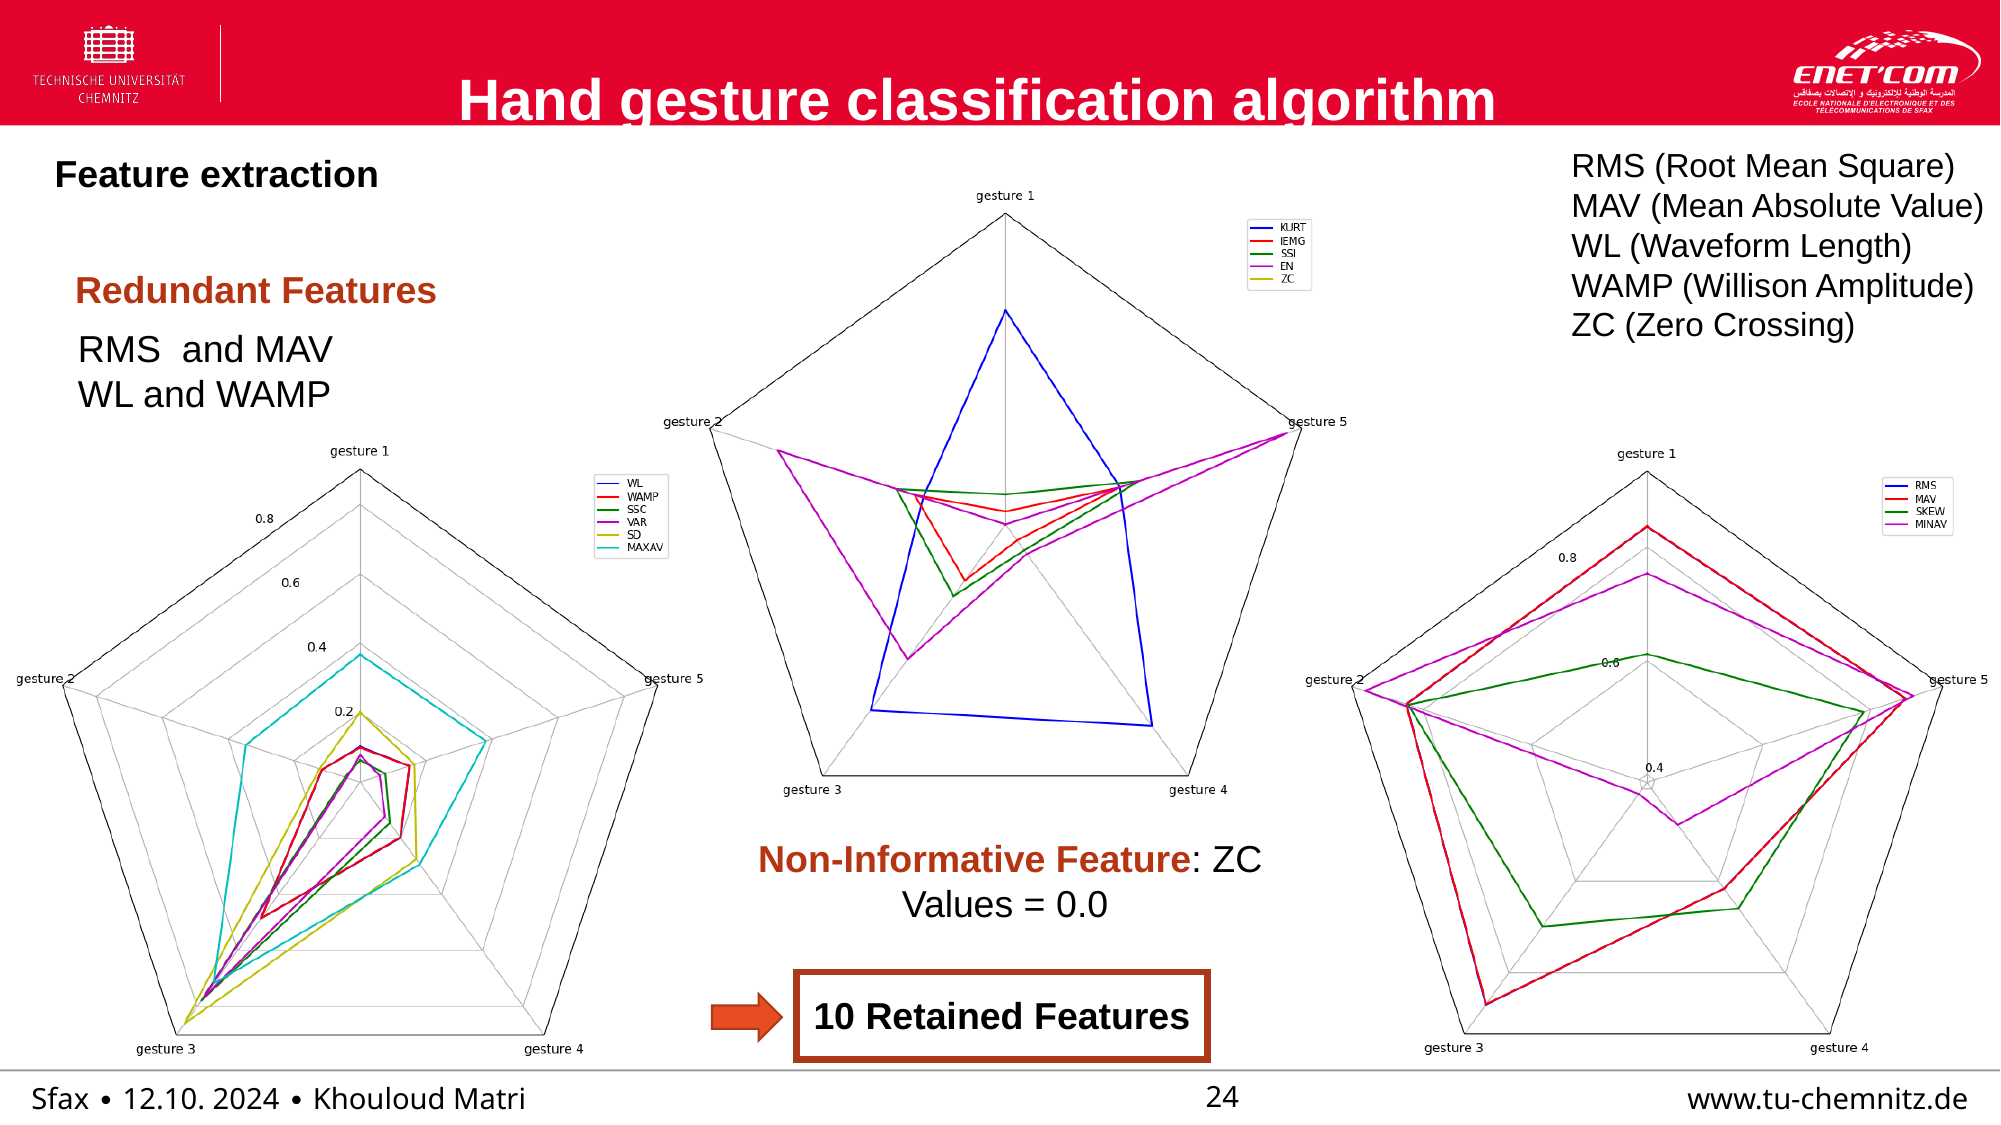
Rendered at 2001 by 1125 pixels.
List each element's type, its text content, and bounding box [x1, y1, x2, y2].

text_box [710, 991, 784, 1044]
text_box [796, 971, 1209, 1061]
text_box Feature extraction [39, 142, 395, 203]
picture [0, 0, 218, 136]
text_box Hand gesture classification algorithm [443, 0, 1514, 139]
picture [1793, 30, 1981, 113]
text_box Redundant Features [60, 258, 453, 319]
text_box RMS (Root Mean Square) MAV (Mean Absolute Value) WL (Waveform Length) WAMP (Willison Amplitude) ZC (Zero Crossing) [1556, 136, 2000, 351]
picture [0, 171, 2000, 1069]
text_box Non-Informative Feature: ZC Values = 0.0 [743, 827, 1278, 978]
text_box RMS and MAV WL and WAMP [63, 317, 349, 423]
